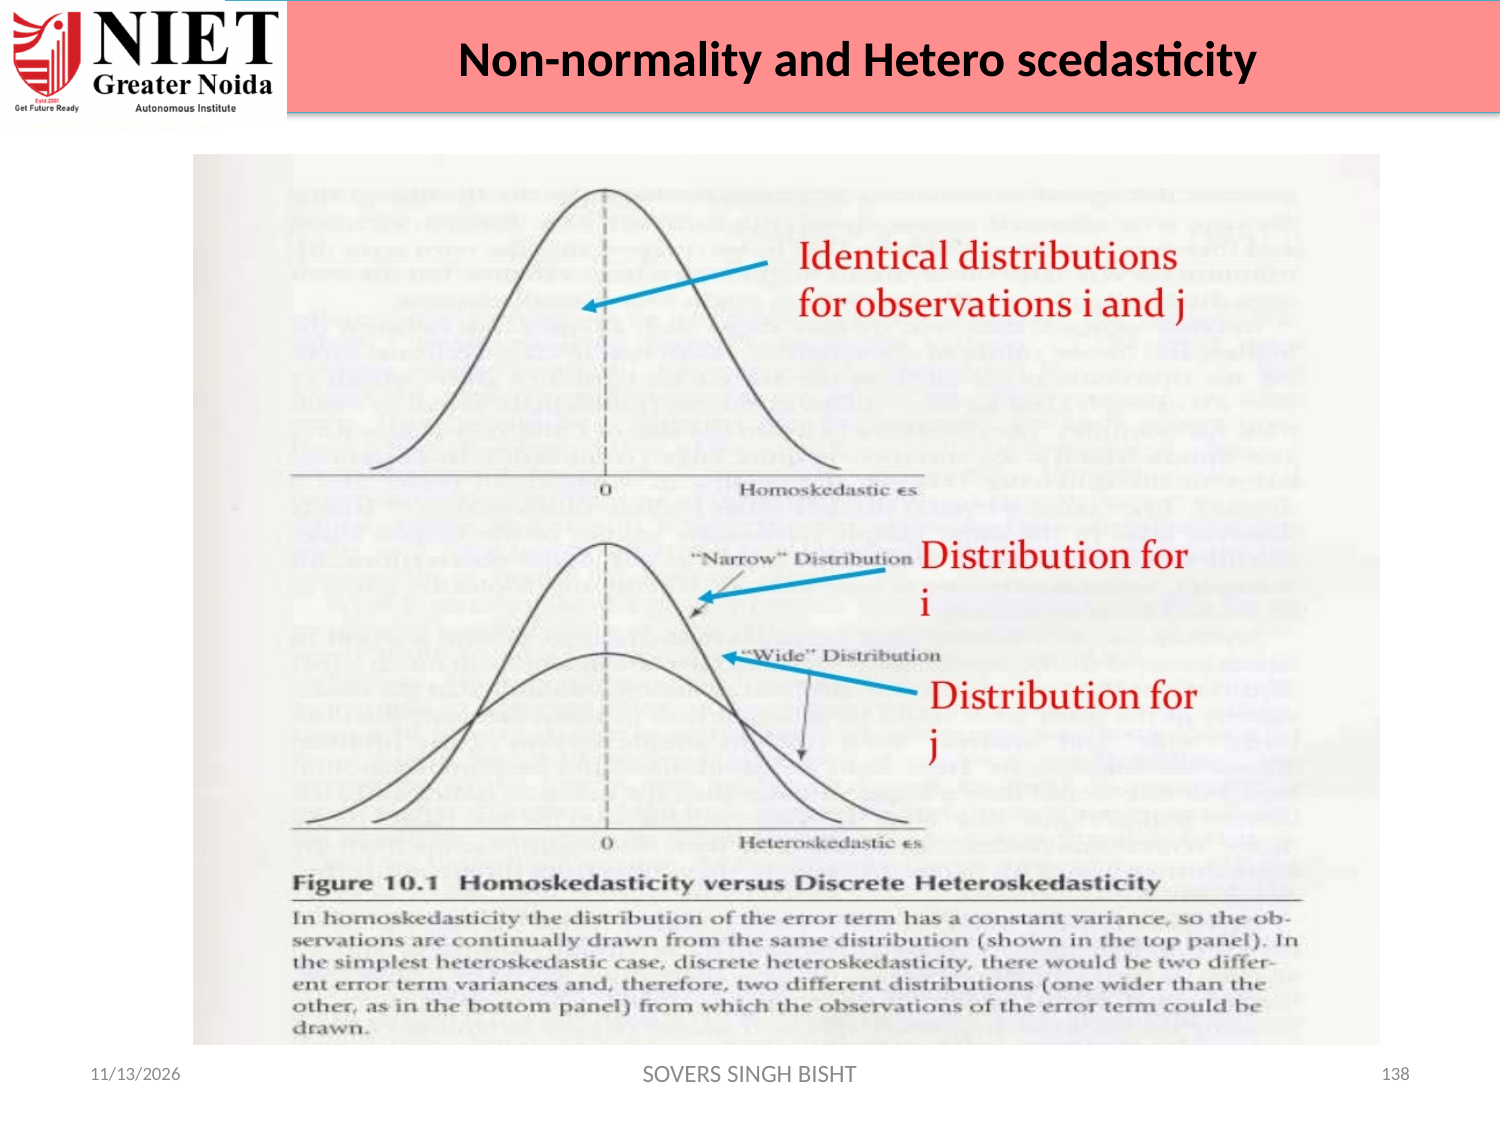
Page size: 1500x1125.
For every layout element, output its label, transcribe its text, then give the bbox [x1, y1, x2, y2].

footer SOVERS SINGH BISHT [512, 1052, 988, 1103]
picture [0, 0, 288, 134]
text_box Non-normality and Hetero scedasticity [288, 0, 1500, 113]
slide_number 138 [1074, 1042, 1425, 1103]
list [193, 154, 1380, 1045]
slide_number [75, 1042, 425, 1103]
